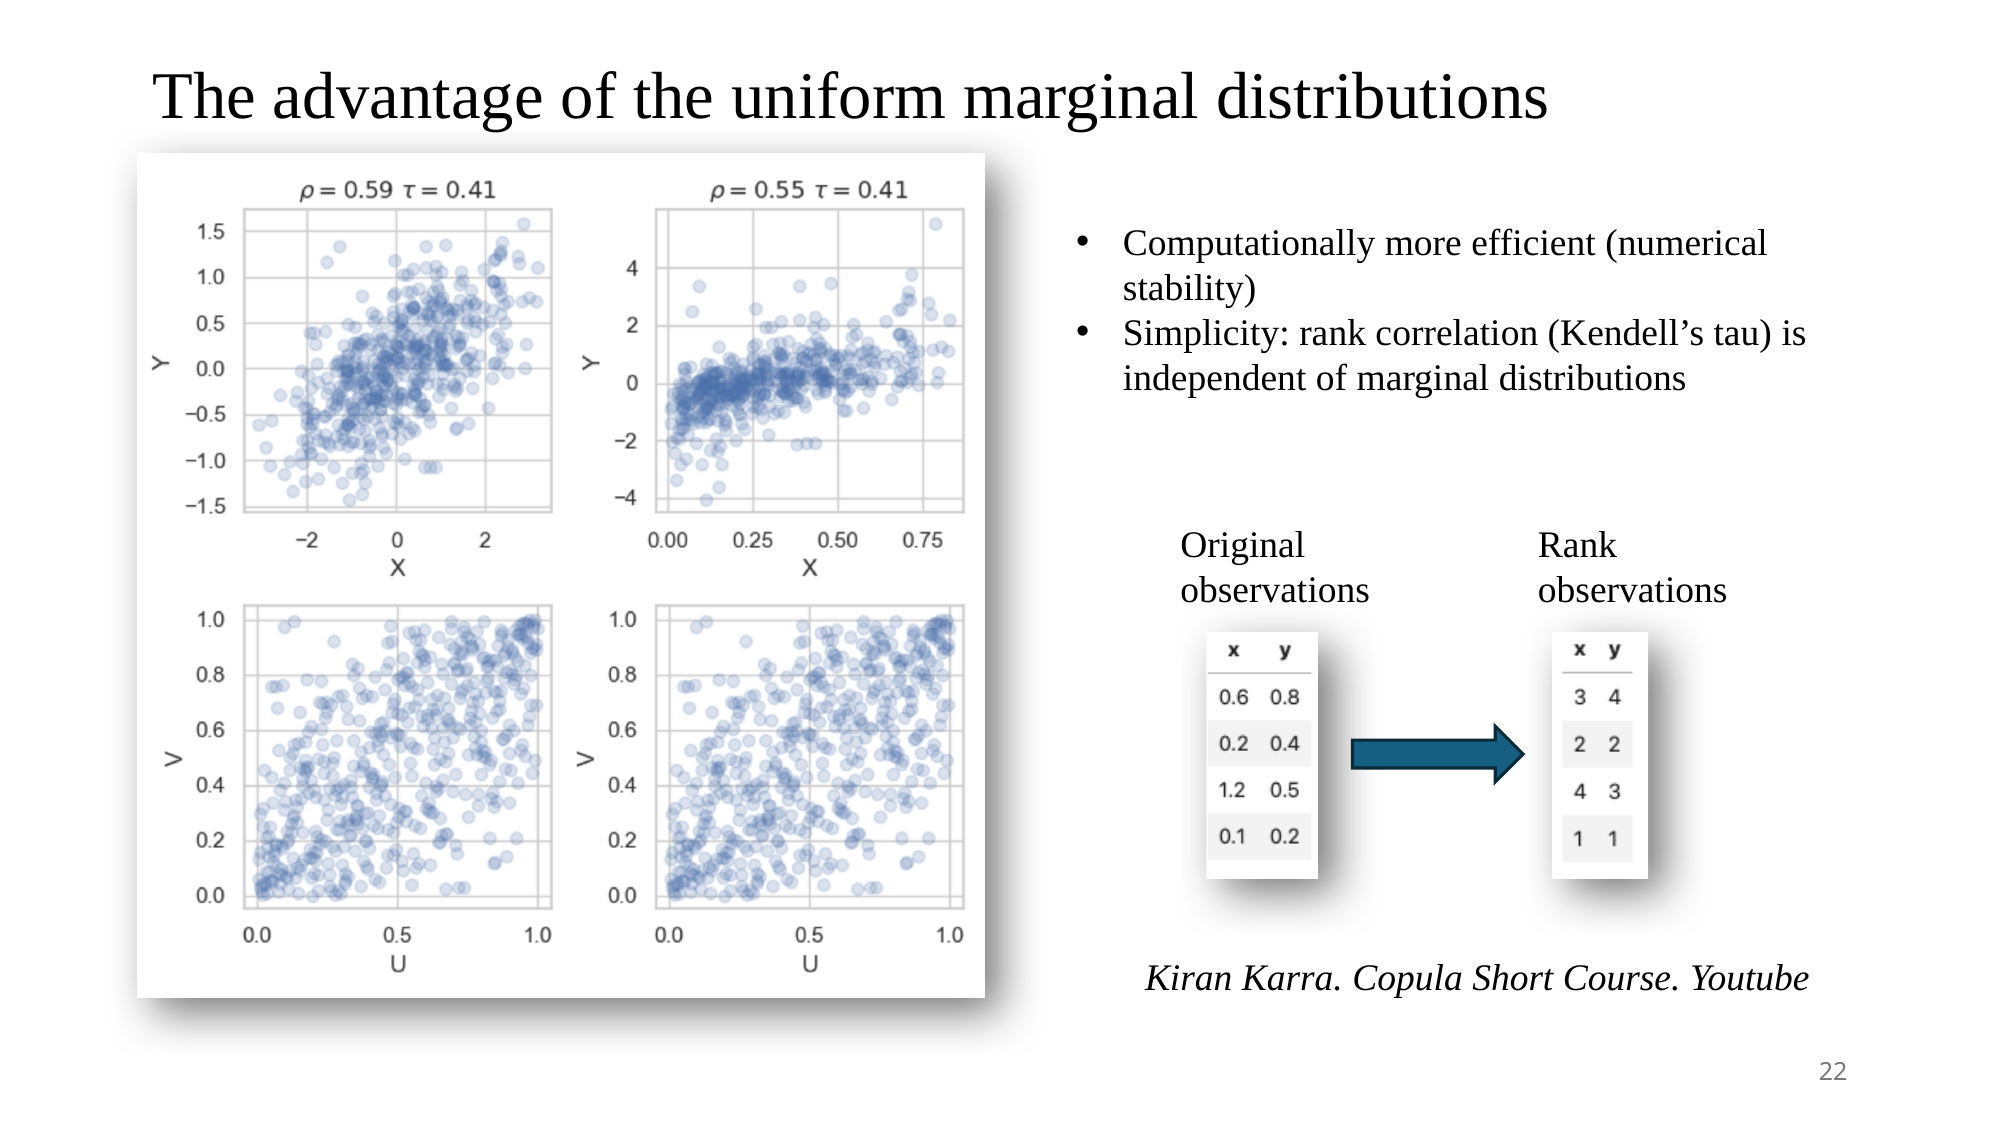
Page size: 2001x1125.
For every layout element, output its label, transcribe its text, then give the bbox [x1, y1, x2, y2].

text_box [1165, 512, 1774, 880]
title The advantage of the uniform marginal distributions [137, 40, 1863, 154]
text_box Kiran Karra. Copula Short Course. Youtube [1130, 945, 1826, 1006]
picture [136, 153, 986, 999]
text_box Computationally more efficient (numerical stability) Simplicity: rank correlation (Kendell’s tau) is independent of marginal distributions [1061, 210, 1895, 406]
slide_number 22 [1412, 1042, 1863, 1103]
